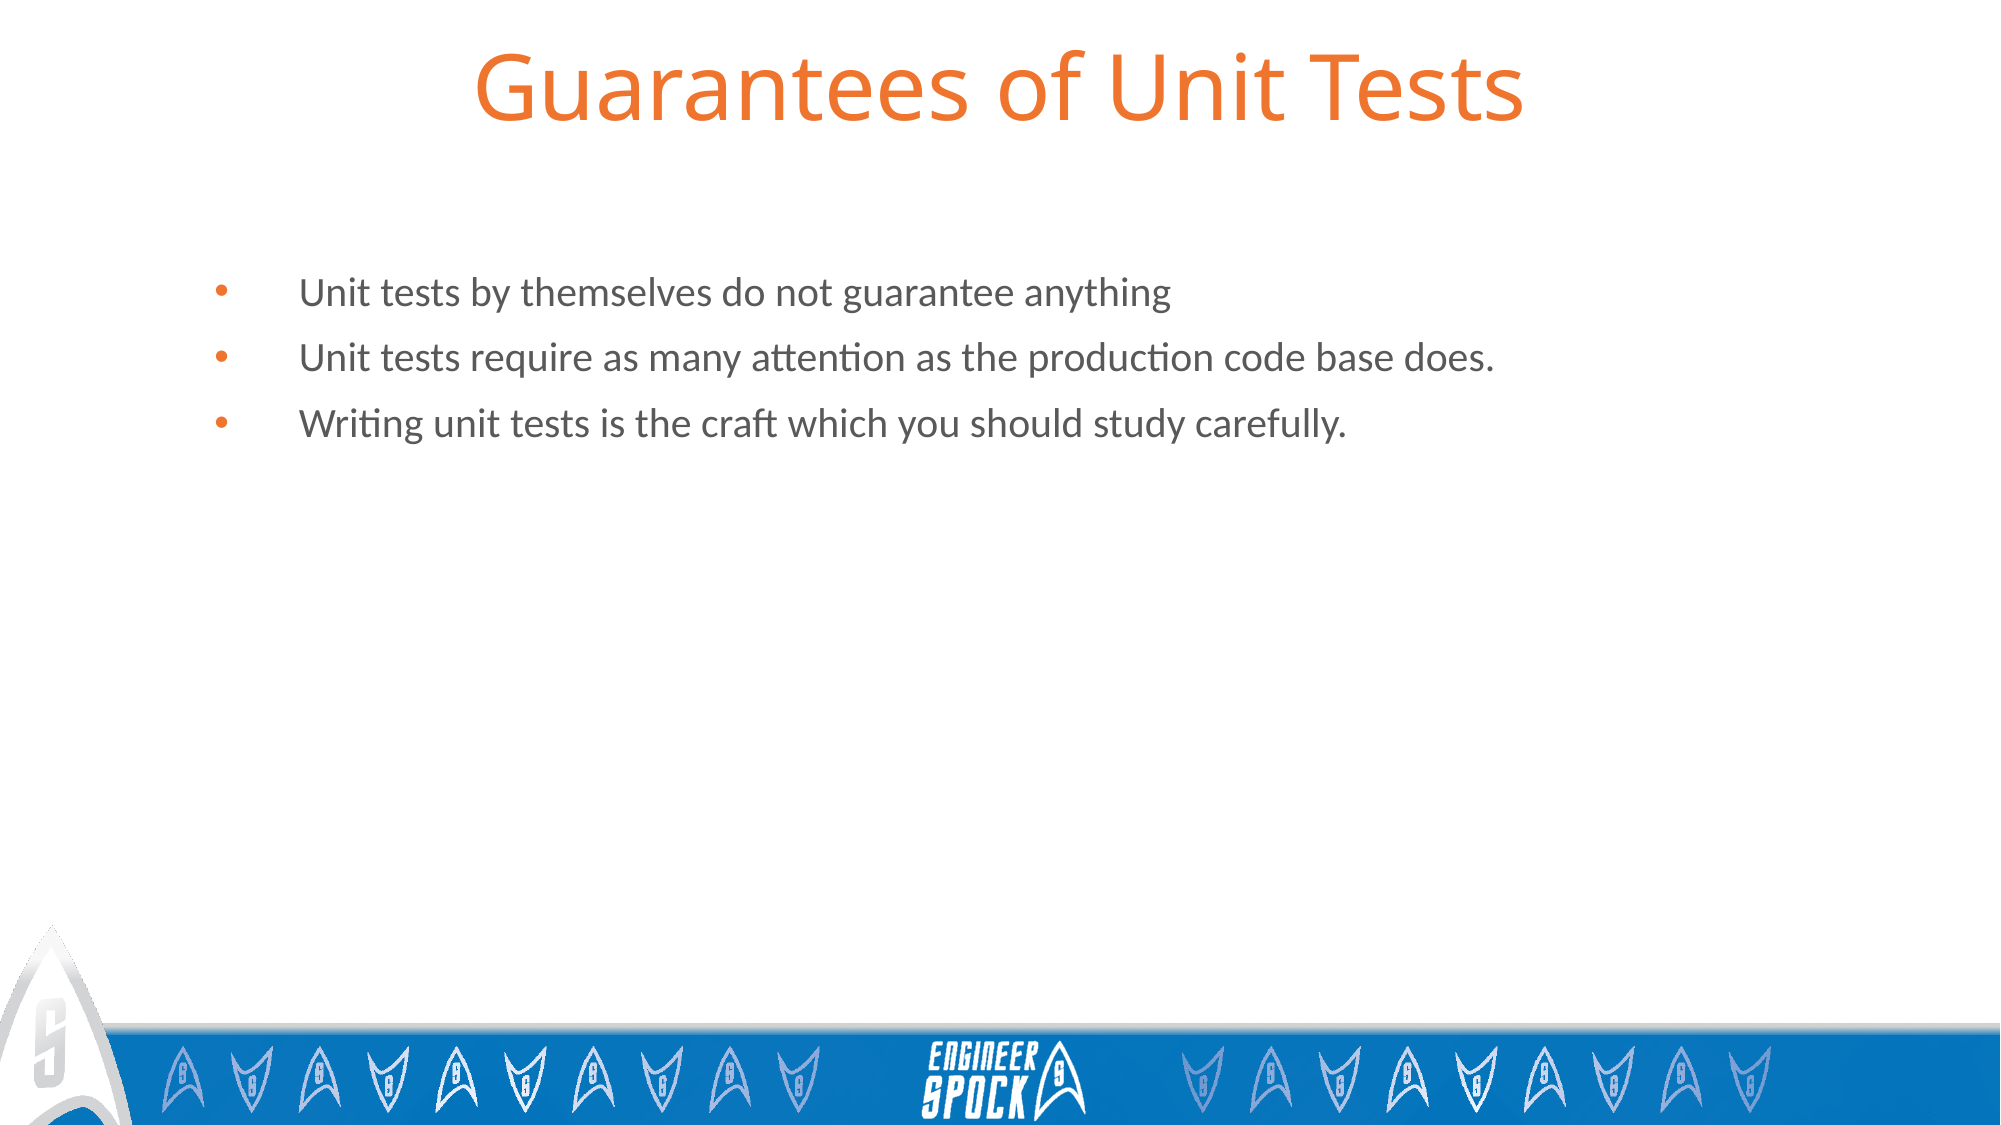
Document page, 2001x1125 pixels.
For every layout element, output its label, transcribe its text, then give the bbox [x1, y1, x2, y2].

title Guarantees of Unit Tests [137, 0, 1863, 200]
picture [0, 921, 2000, 1125]
list Unit tests by themselves do not guarantee anything Unit tests require as many attention as the production code base does. Writing unit tests is the craft which you should study carefully. [199, 262, 1691, 1002]
